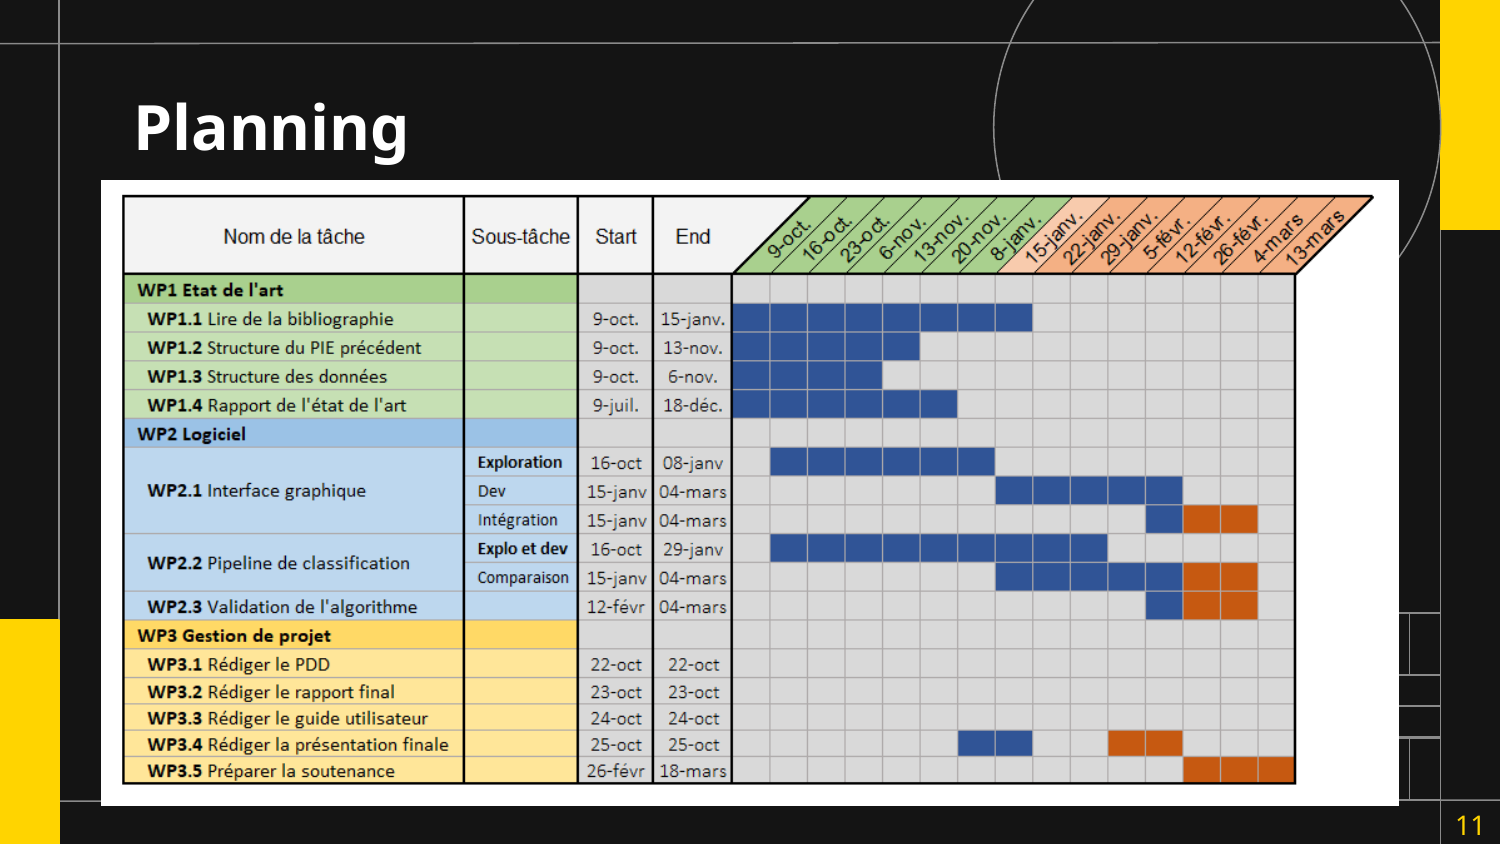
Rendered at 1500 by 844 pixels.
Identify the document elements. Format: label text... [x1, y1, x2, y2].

title Planning [118, 72, 728, 178]
picture [101, 180, 1399, 806]
text_box [993, 0, 1441, 252]
text_box 11 [1437, 801, 1500, 844]
